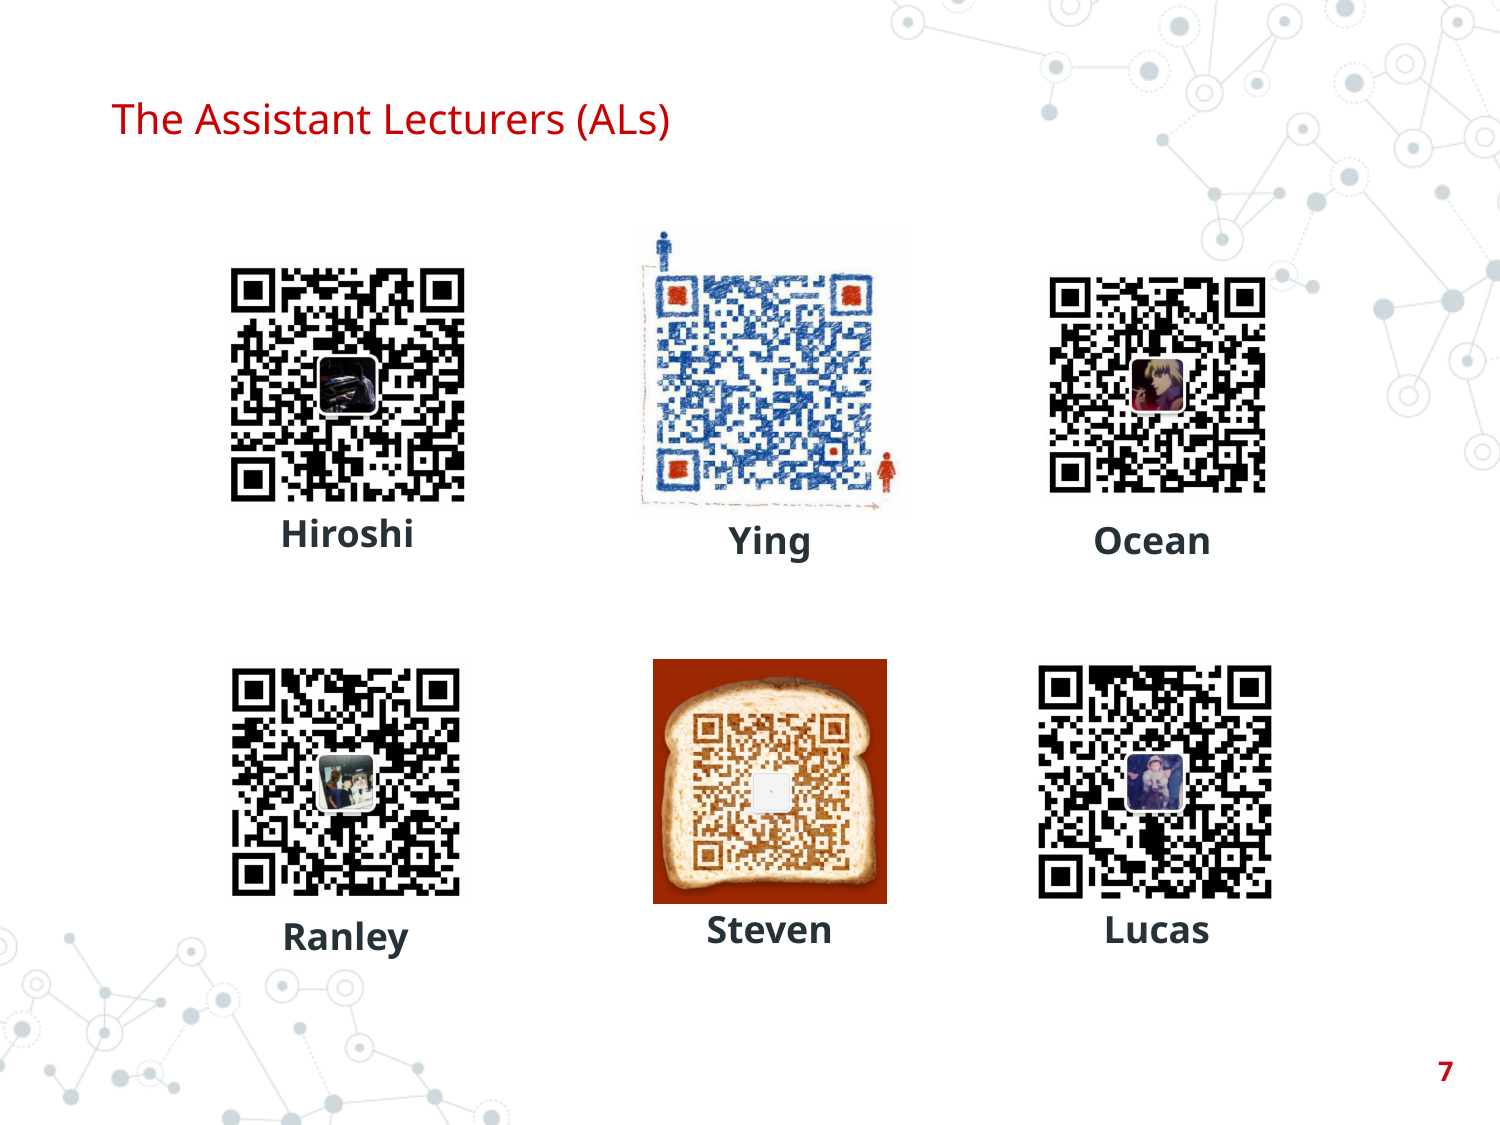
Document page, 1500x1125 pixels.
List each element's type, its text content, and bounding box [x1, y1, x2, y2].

picture [0, 0, 1500, 1125]
text_box Ocean [1068, 508, 1237, 643]
text_box Ying [685, 529, 855, 643]
text_box Hiroshi [263, 519, 432, 636]
text_box Lucas [1072, 912, 1241, 1033]
text_box Ranley [261, 913, 430, 1039]
slide_number ‹#› [1378, 1038, 1469, 1125]
title The Assistant Lecturers (ALs) [96, 62, 1339, 158]
text_box Steven [685, 912, 855, 1033]
